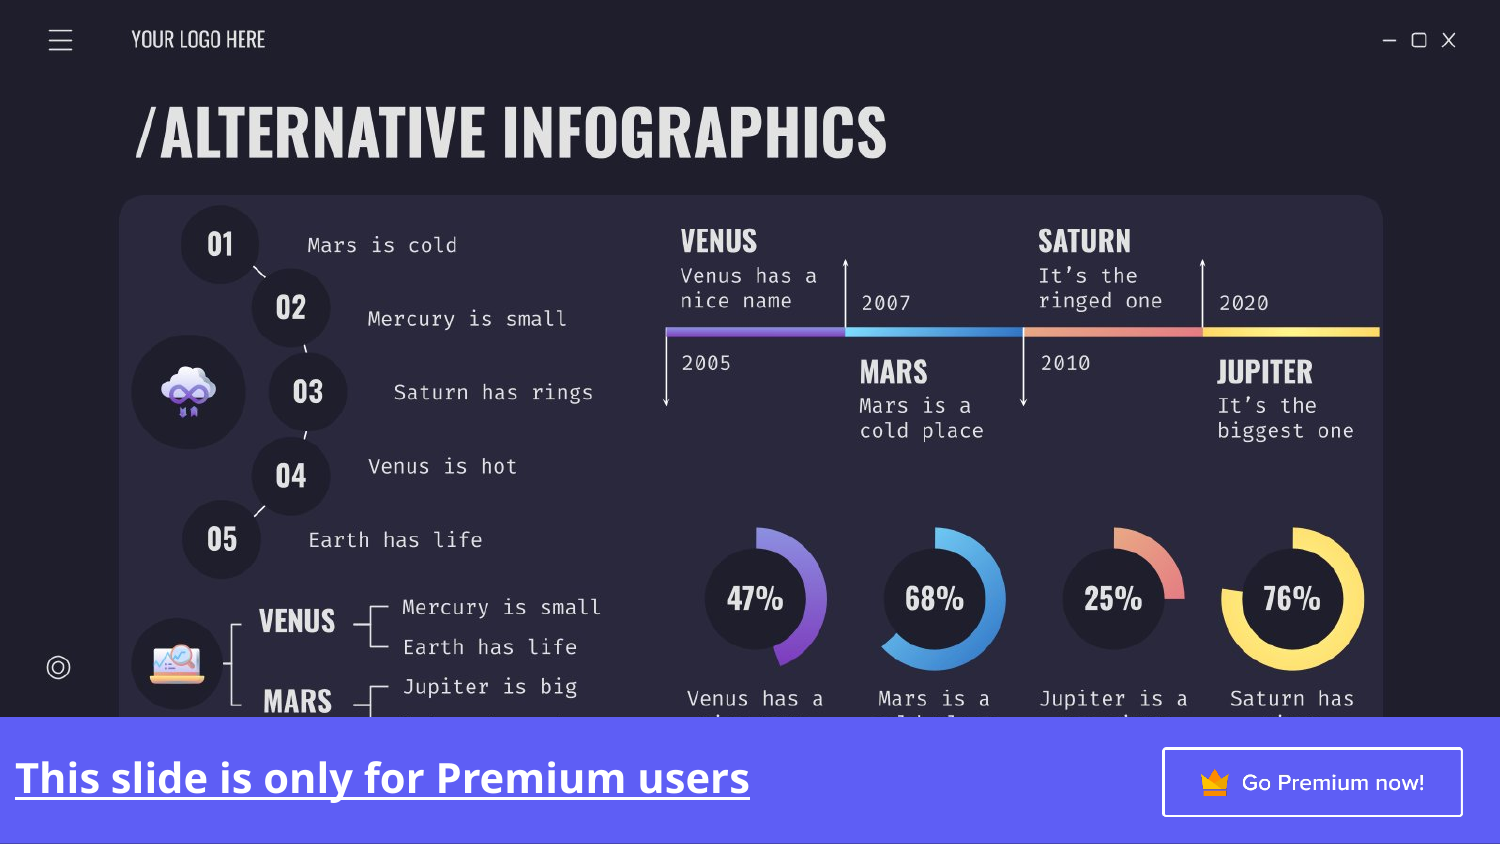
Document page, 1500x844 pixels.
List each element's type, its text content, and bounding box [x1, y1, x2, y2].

picture [0, 0, 1500, 717]
picture [1162, 747, 1463, 817]
text_box This slide is only for Premium users [0, 717, 1500, 844]
